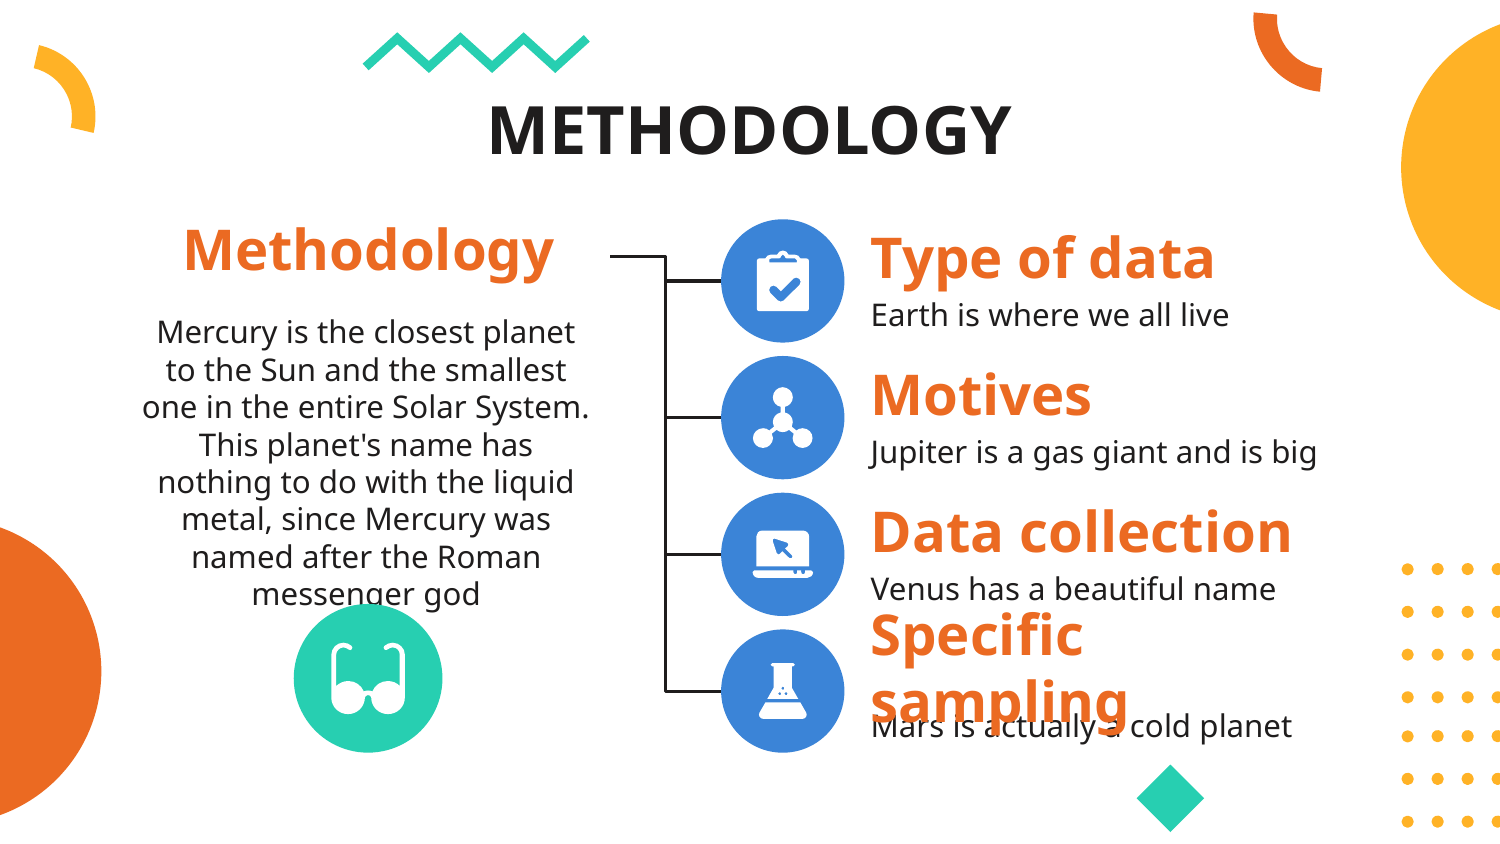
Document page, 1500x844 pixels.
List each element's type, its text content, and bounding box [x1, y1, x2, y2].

title METHODOLOGY [116, 72, 1383, 167]
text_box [609, 255, 722, 282]
text_box [331, 642, 405, 715]
text_box Venus has a beautiful name [855, 571, 1374, 612]
text_box Mars is actually a cold planet [855, 708, 1374, 749]
text_box Type of data [855, 215, 1374, 297]
text_box [293, 603, 443, 753]
text_box Mercury is the closest planet to the Sun and the smallest one in the entire Solar System. This planet's name has nothing to do with the liquid metal, since Mercury was named after the Roman messenger god [126, 297, 604, 596]
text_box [609, 426, 722, 555]
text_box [752, 530, 814, 579]
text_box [758, 662, 808, 720]
text_box Earth is where we all live [855, 297, 1374, 338]
text_box [728, 355, 845, 480]
text_box [752, 387, 813, 448]
text_box Jupiter is a gas giant and is big [855, 434, 1374, 475]
text_box Specific sampling [855, 626, 1374, 708]
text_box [609, 562, 722, 692]
text_box [756, 250, 809, 312]
text_box Motives [855, 352, 1374, 434]
text_box Methodology [126, 215, 611, 297]
text_box [727, 492, 845, 617]
text_box [726, 219, 845, 343]
text_box [721, 629, 845, 753]
text_box Data collection [855, 489, 1374, 571]
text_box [609, 288, 722, 418]
